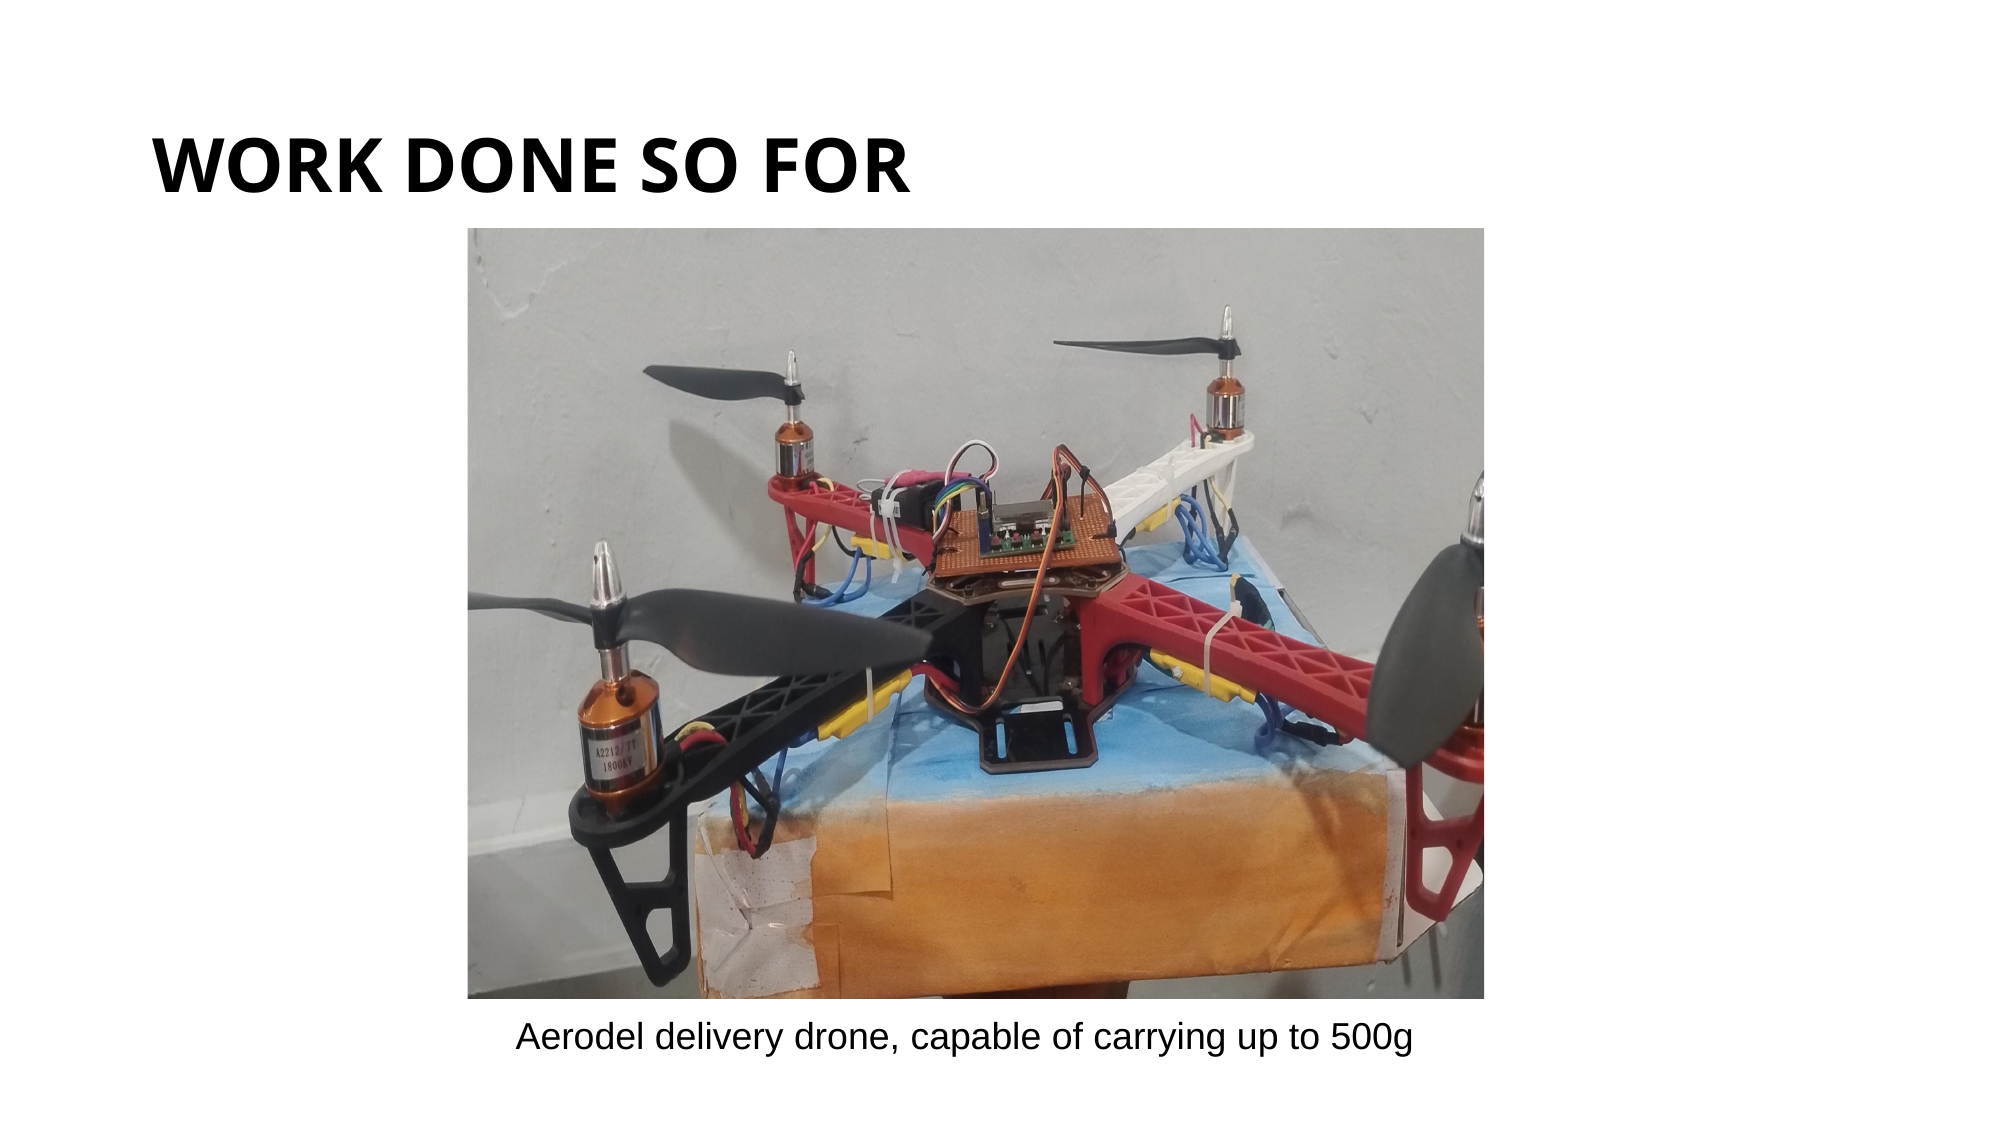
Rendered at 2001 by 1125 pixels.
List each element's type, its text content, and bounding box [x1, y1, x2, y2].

title WORK DONE SO FOR [137, 59, 1863, 278]
picture [467, 228, 1485, 999]
text_box Aerodel delivery drone, capable of carrying up to 500g [500, 1004, 1595, 1065]
